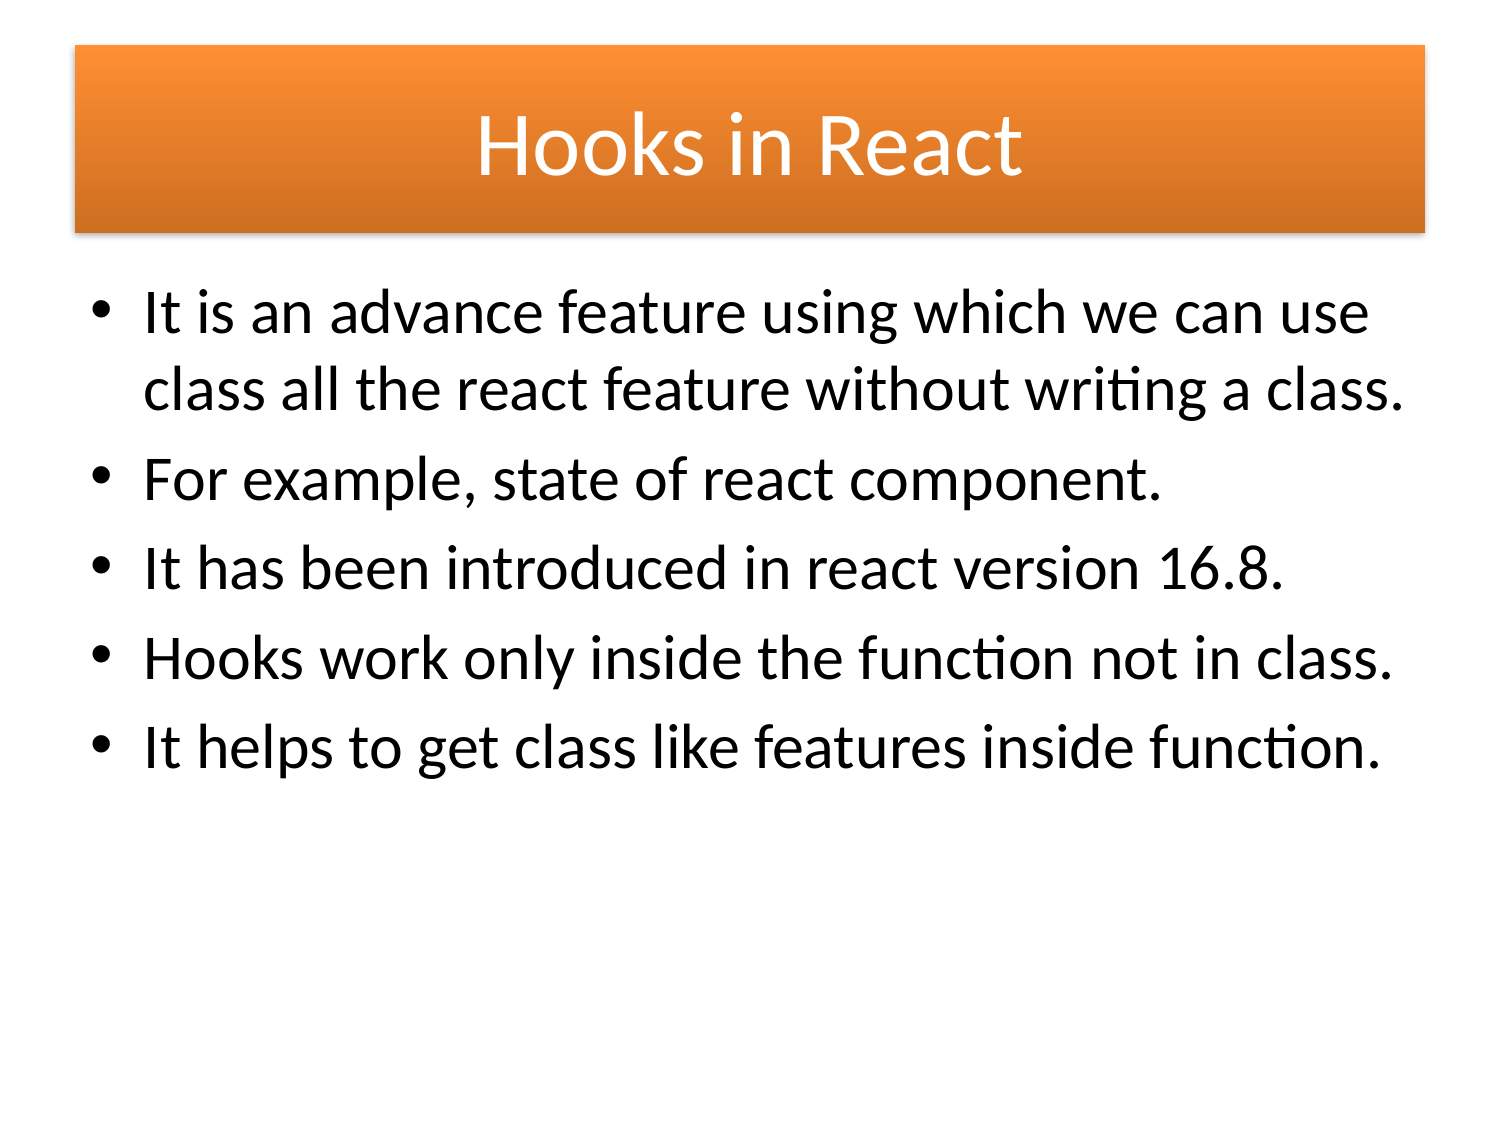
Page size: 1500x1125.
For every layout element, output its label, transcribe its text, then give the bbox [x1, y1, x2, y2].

title Hooks in React [75, 45, 1425, 233]
list It is an advance feature using which we can use class all the react feature without writing a class. For example, state of react component. It has been introduced in react version 16.8. Hooks work only inside the function not in class. It helps to get class like features inside function. [75, 262, 1425, 1005]
